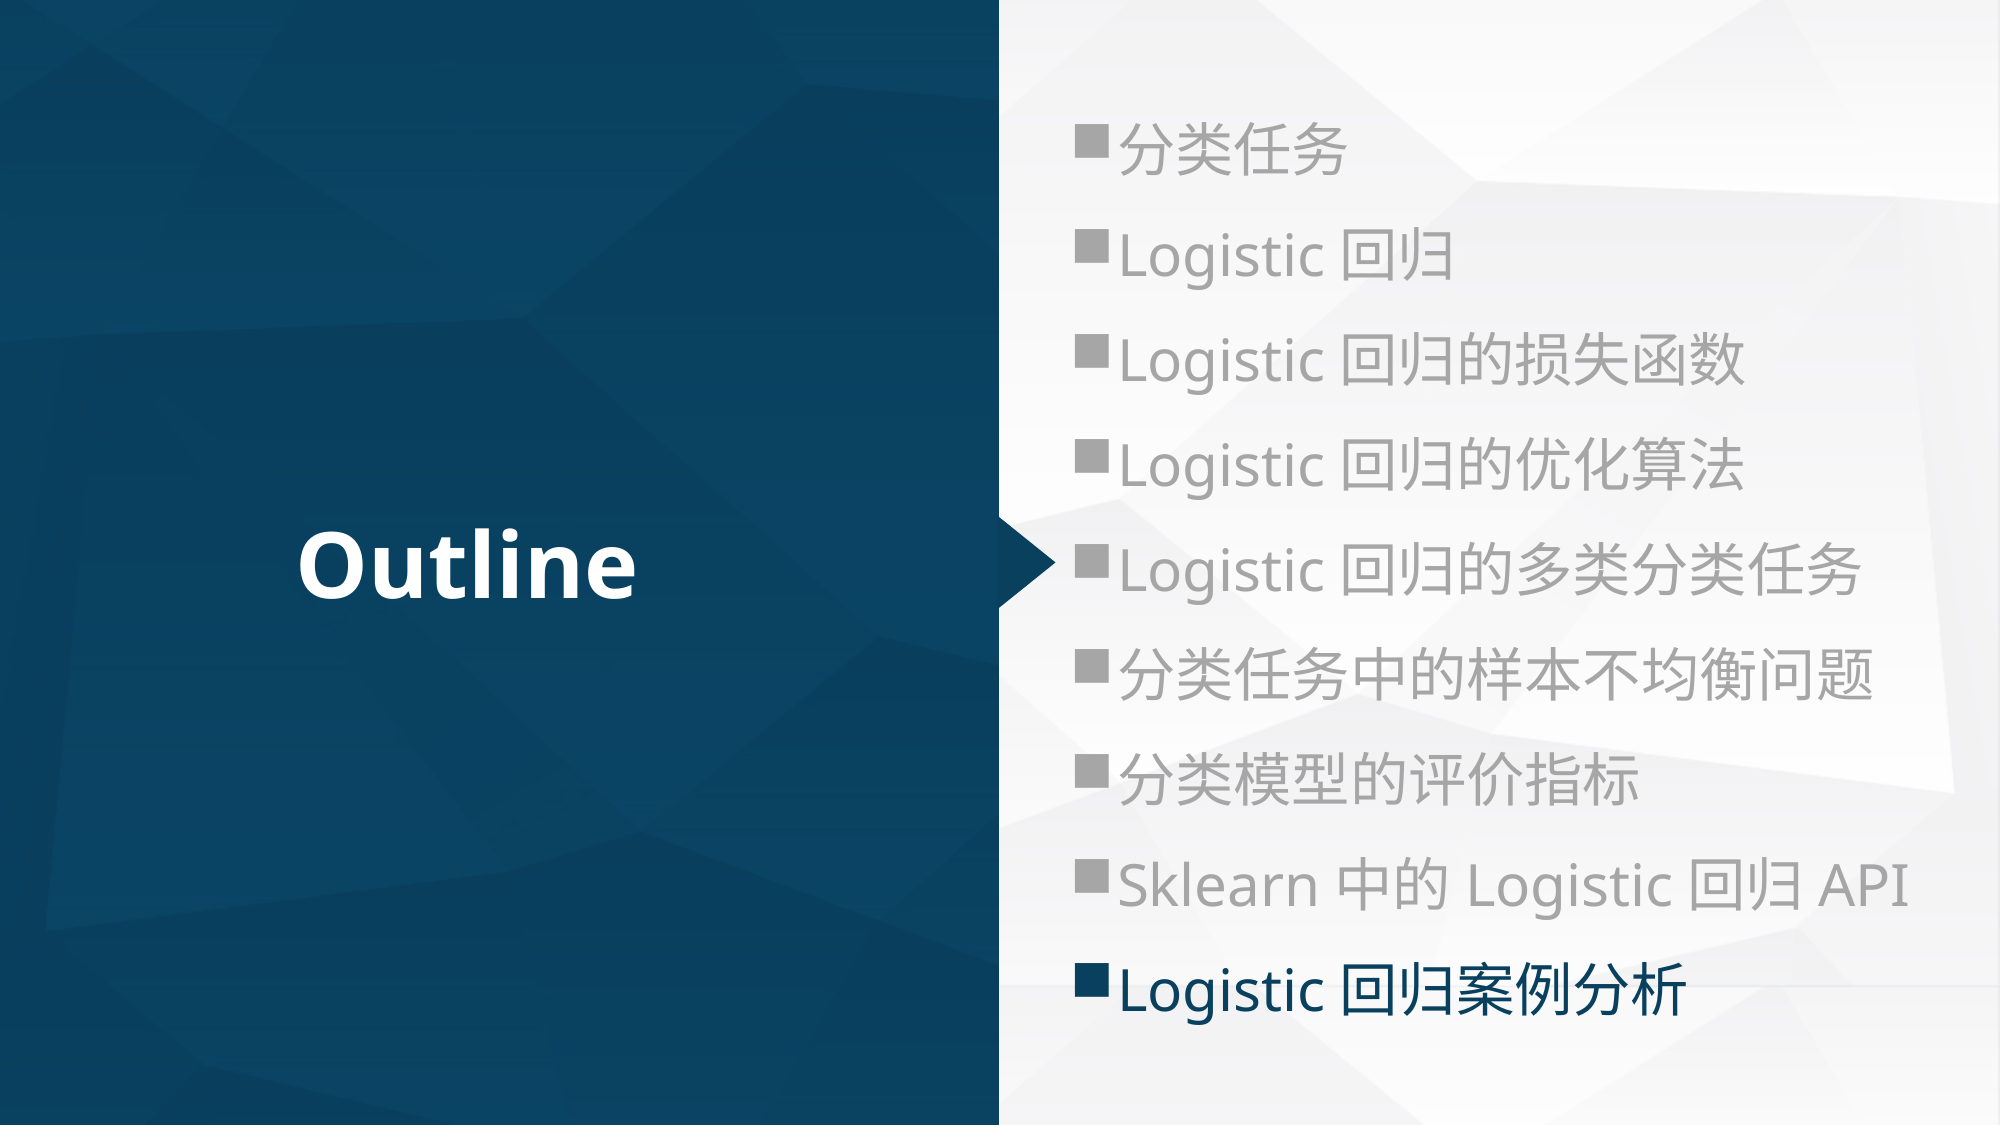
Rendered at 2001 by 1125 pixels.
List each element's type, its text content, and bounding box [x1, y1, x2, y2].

text_box [996, 515, 1055, 610]
picture [0, 0, 2000, 1125]
text_box Outline [281, 499, 655, 624]
text_box 分类任务 Logistic回归 Logistic回归的损失函数 Logistic回归的优化算法 Logistic回归的多类分类任务 分类任务中的样本不均衡问题 分类模型的评价指标 Sklearn中的Logistic回归API Logistic回归案例分析 [1055, 71, 1983, 1125]
